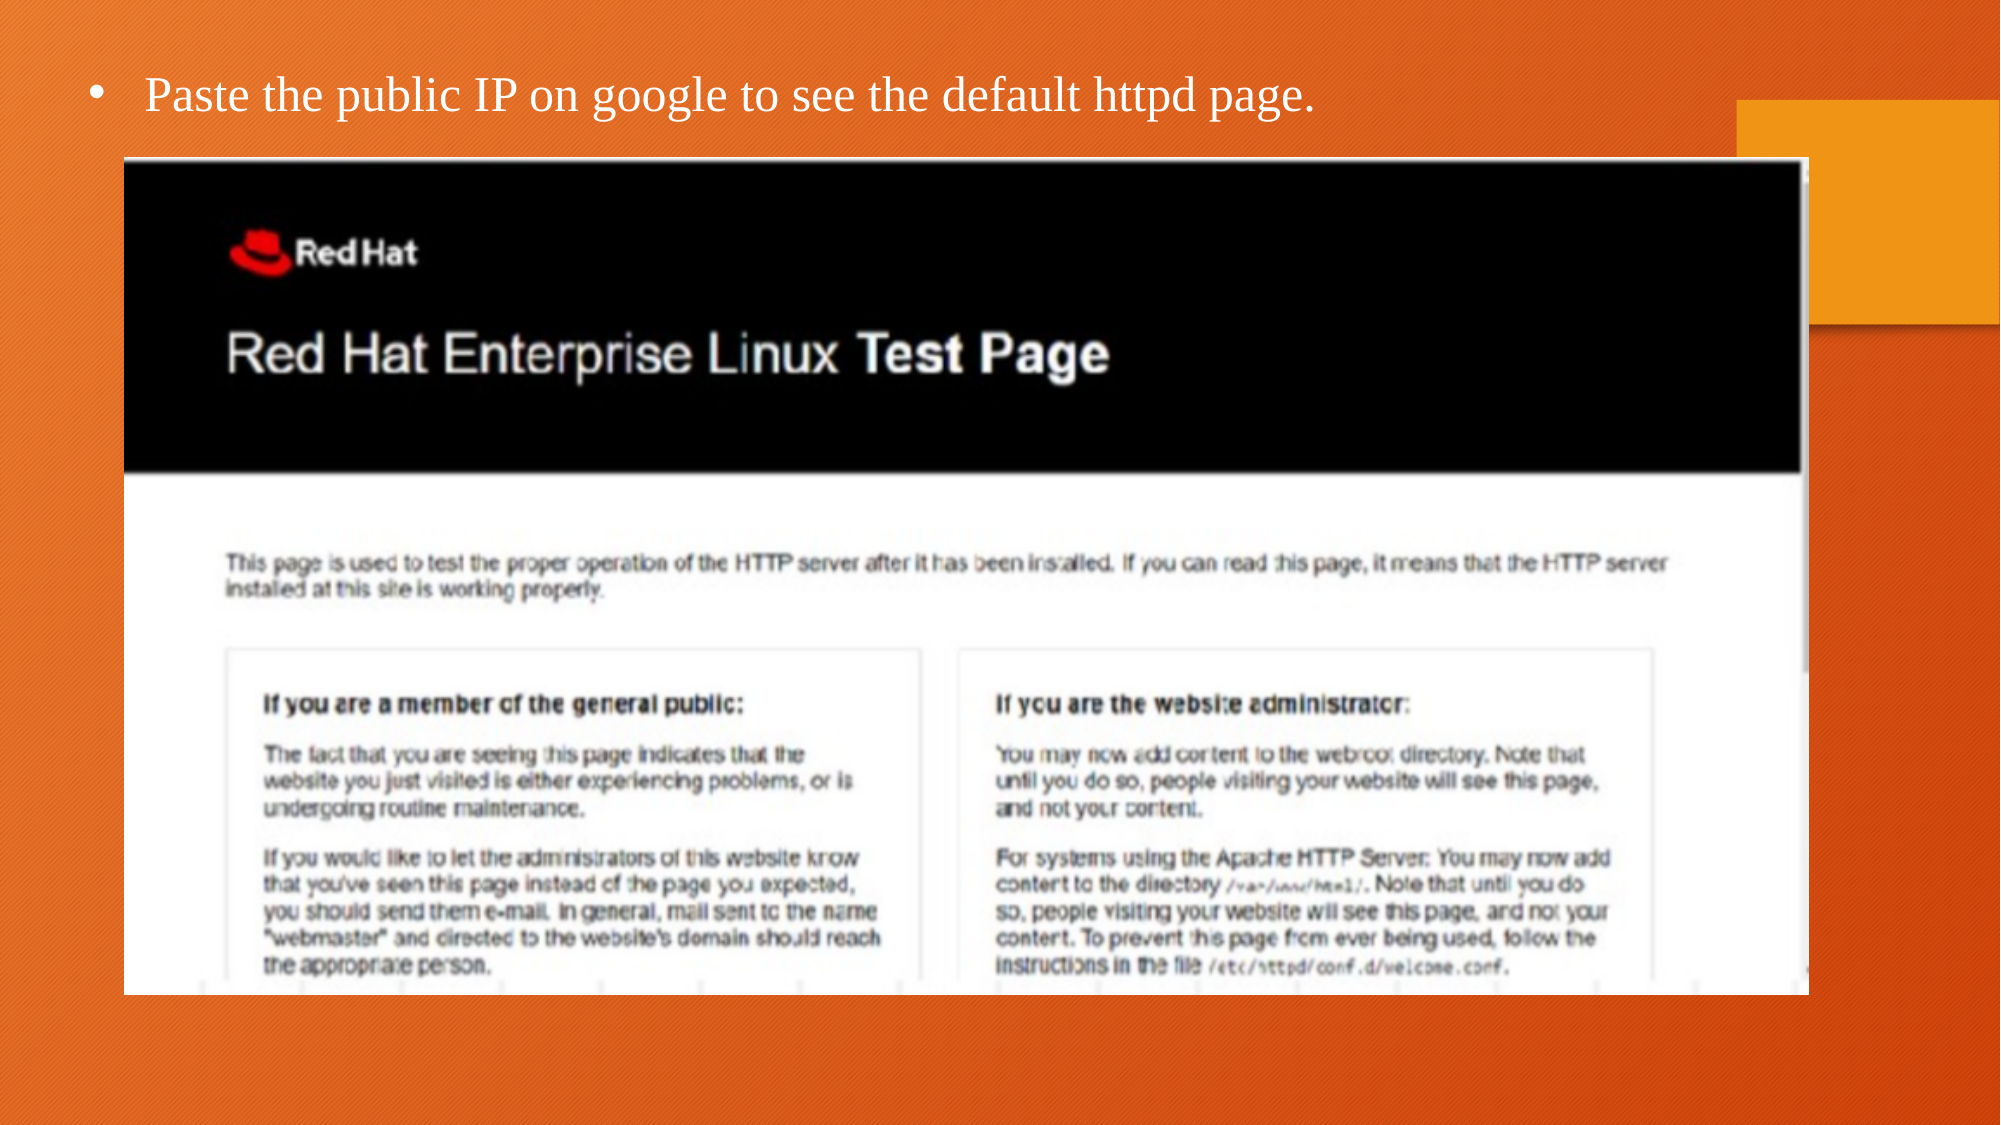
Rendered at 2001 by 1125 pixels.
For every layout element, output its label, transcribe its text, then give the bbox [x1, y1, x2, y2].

picture [123, 156, 2000, 996]
text_box Paste the public IP on google to see the default httpd page. [73, 54, 1800, 129]
